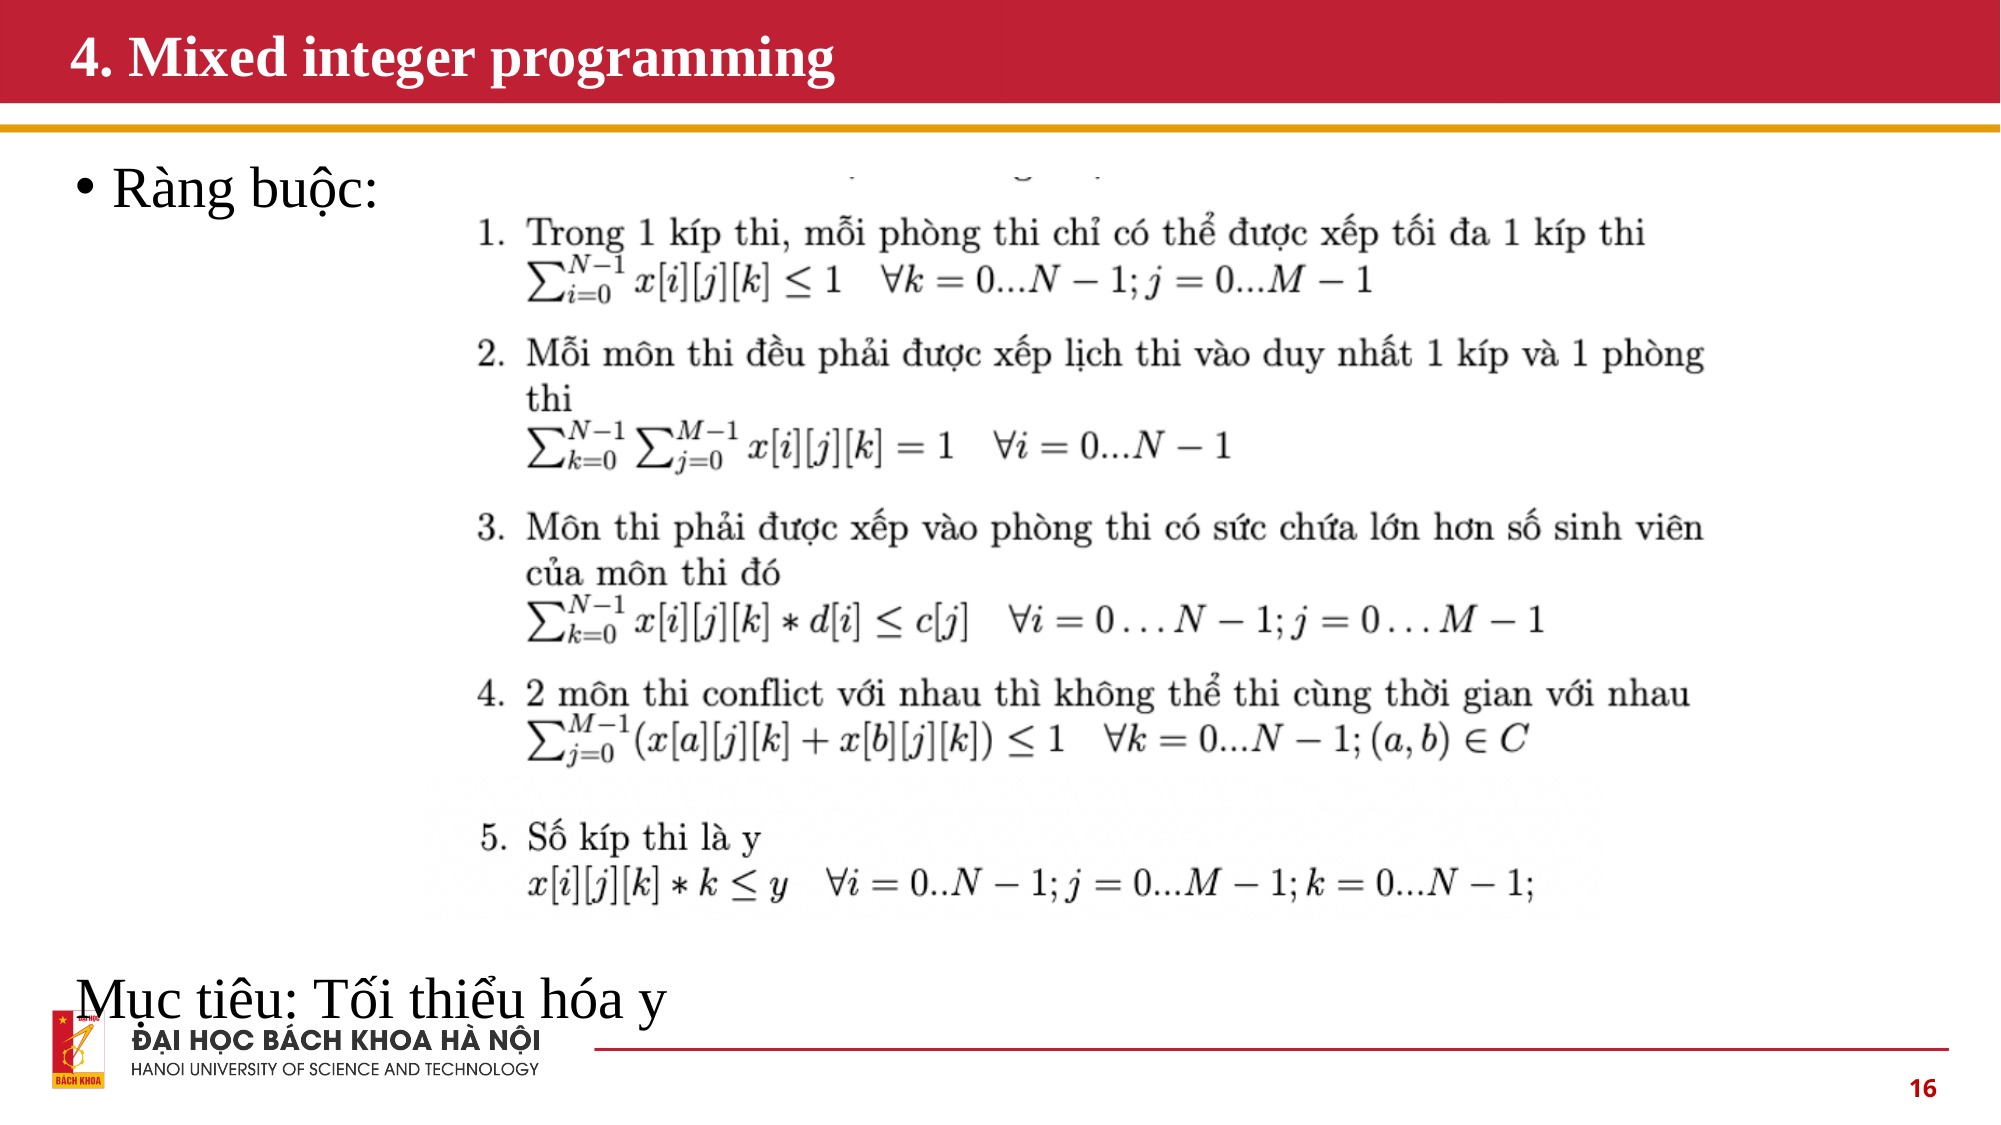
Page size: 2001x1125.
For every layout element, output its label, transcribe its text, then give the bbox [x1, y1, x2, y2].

slide_number 16 [1502, 1065, 1953, 1125]
title 4. Mixed integer programming [55, 18, 1945, 90]
picture [0, 0, 2001, 1125]
list Ràng buộc: Mục tiêu: Tối thiểu hóa y [60, 150, 1950, 695]
